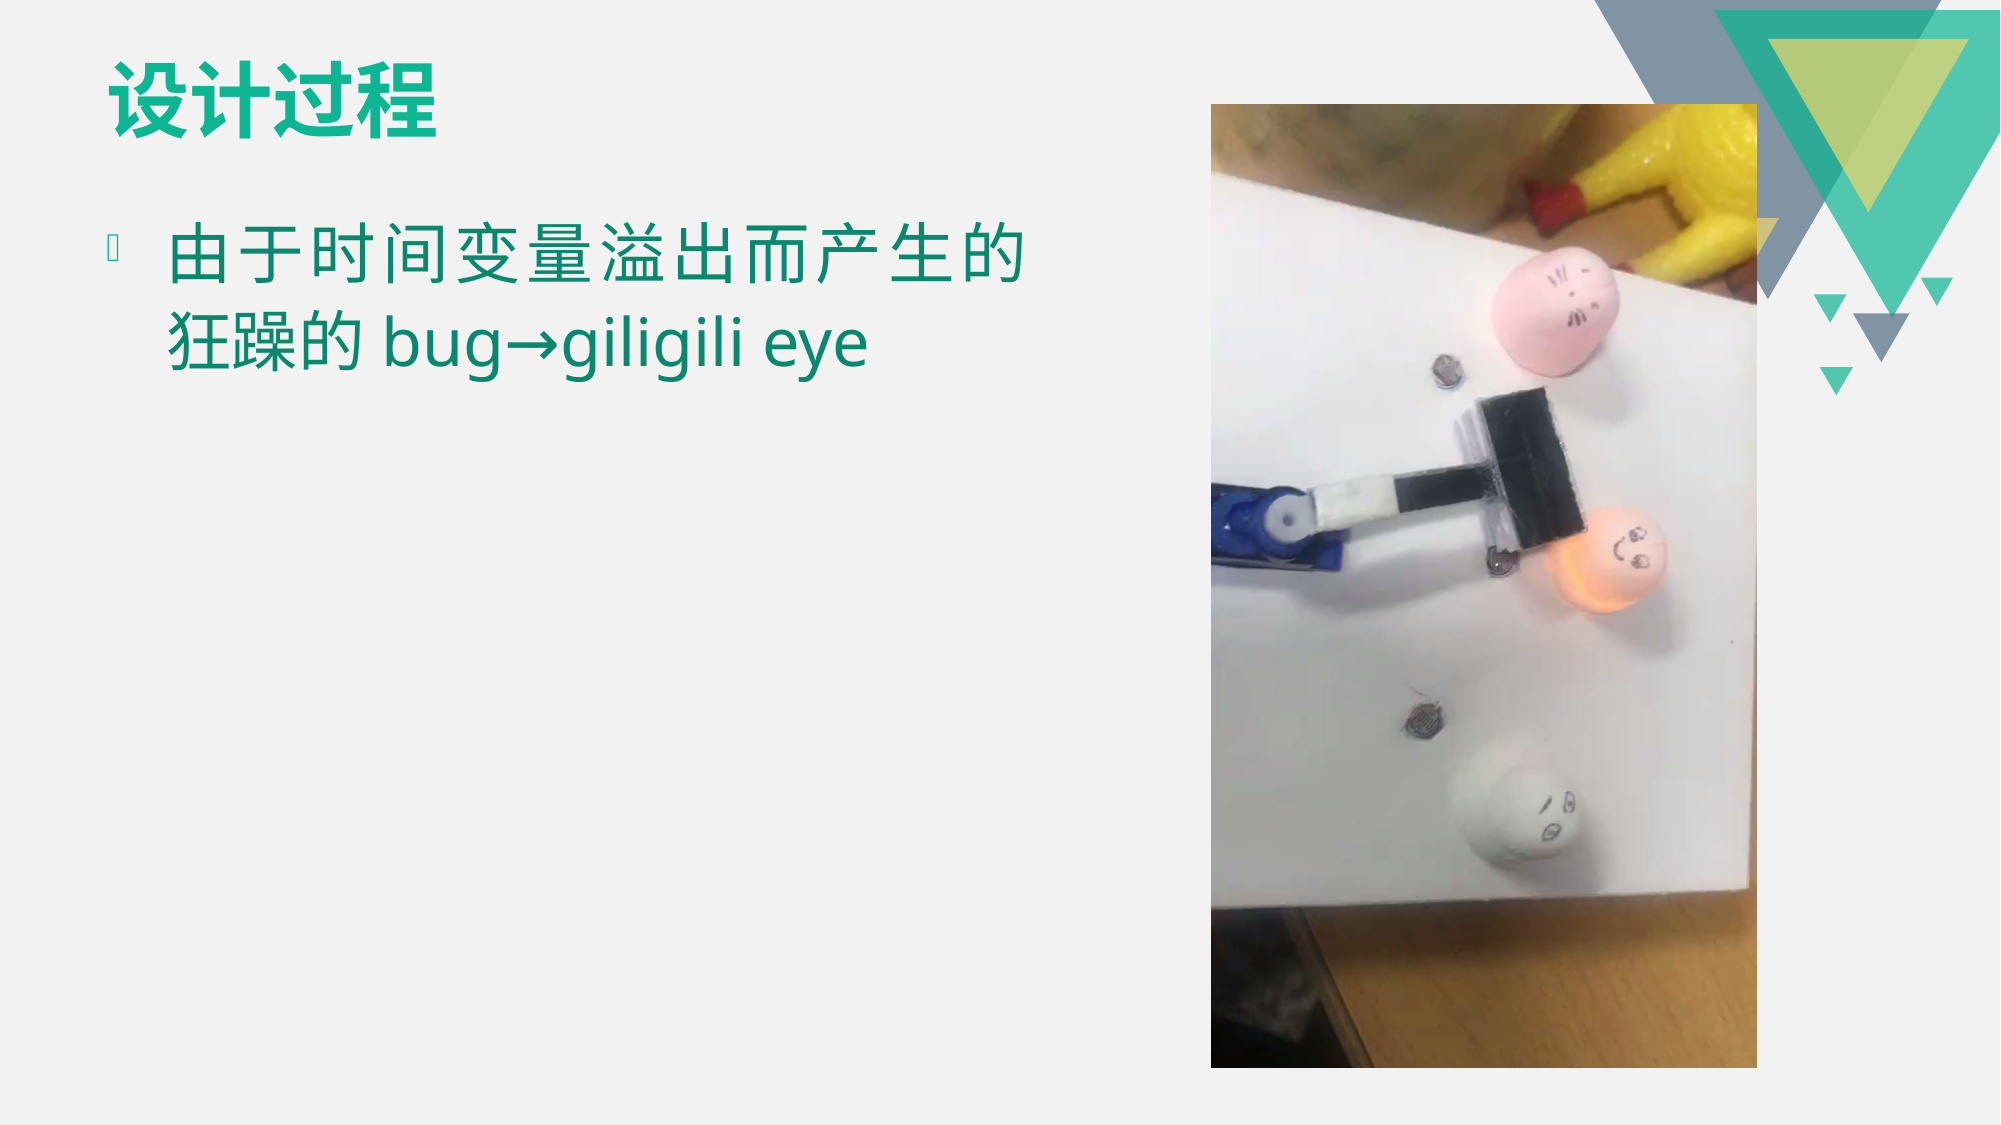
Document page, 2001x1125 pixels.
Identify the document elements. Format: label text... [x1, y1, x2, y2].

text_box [1211, 103, 1758, 1068]
text_box 由于时间变量溢出而产生的狂躁的bug→giligili eye [91, 196, 1043, 1020]
title 设计过程 [91, 26, 1616, 157]
